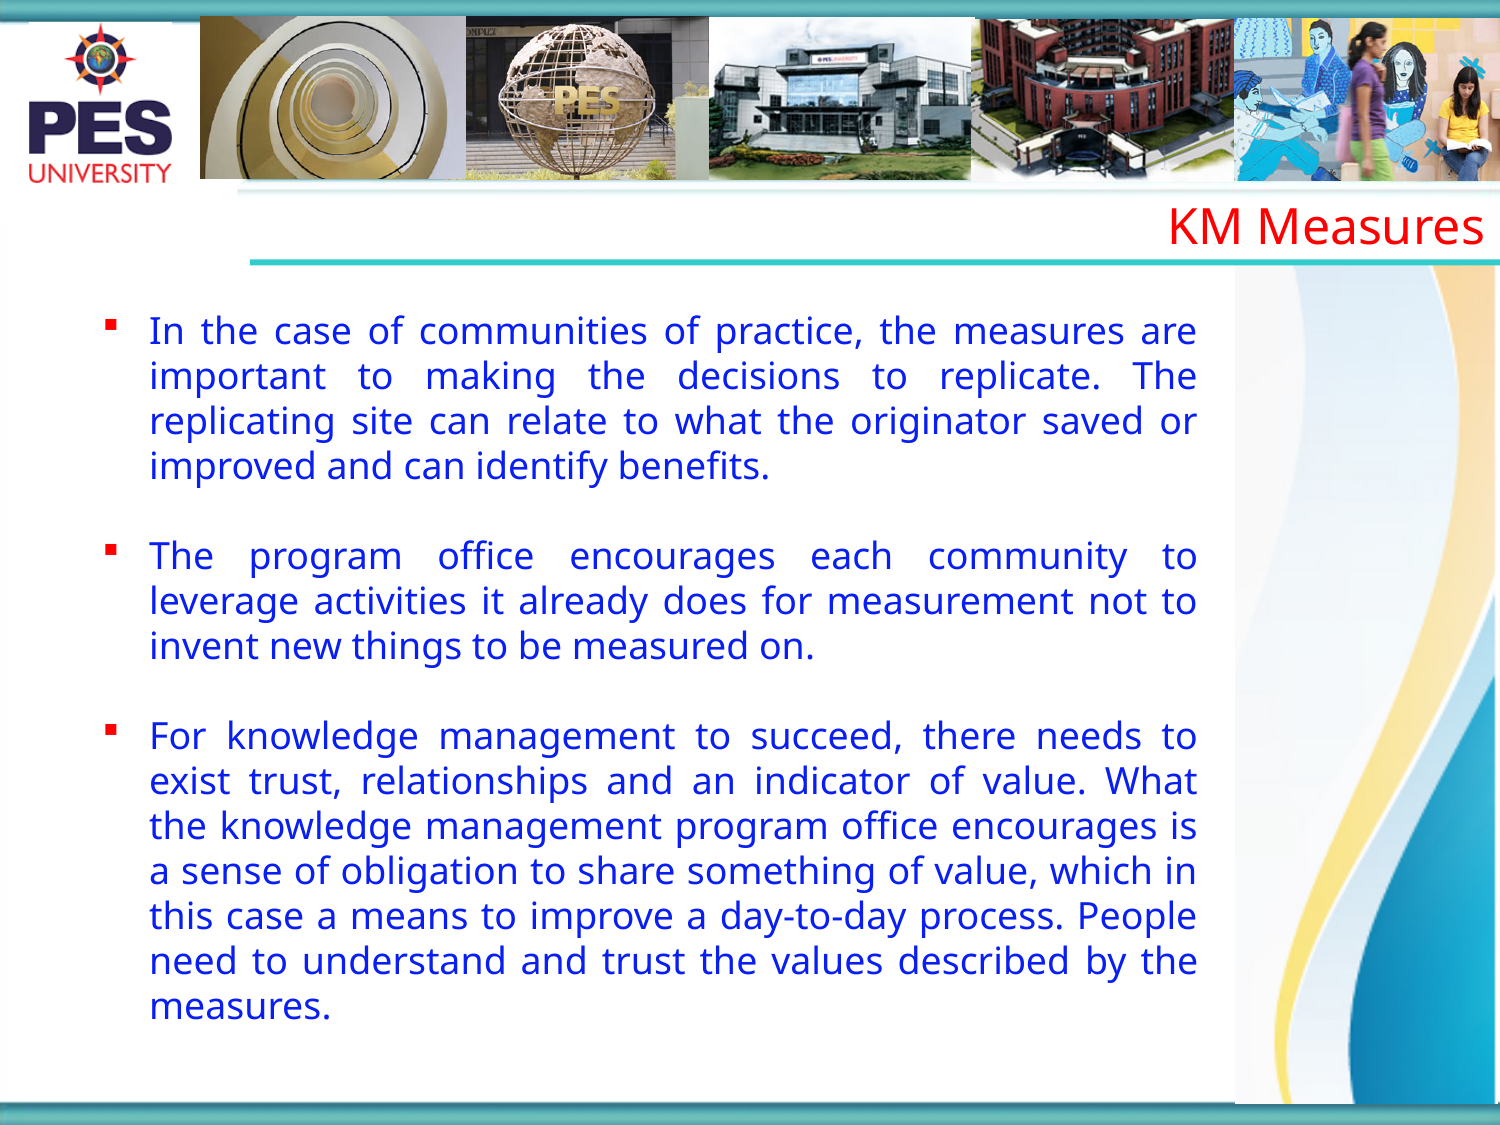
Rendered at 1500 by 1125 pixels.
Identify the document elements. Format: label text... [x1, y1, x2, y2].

text_box In the case of communities of practice, the measures are important to making the decisions to replicate. The replicating site can relate to what the originator saved or improved and can identify benefits. The program office encourages each community to leverage activities it already does for measurement not to invent new things to be measured on. For knowledge management to succeed, there needs to exist trust, relationships and an indicator of value. What the knowledge management program office encourages is a sense of obligation to share something of value, which in this case a means to improve a day-to-day process. People need to understand and trust the values described by the measures. [87, 299, 1214, 1075]
text_box KM Measures [225, 187, 1500, 264]
picture [0, 0, 1500, 187]
picture [0, 222, 1500, 1125]
